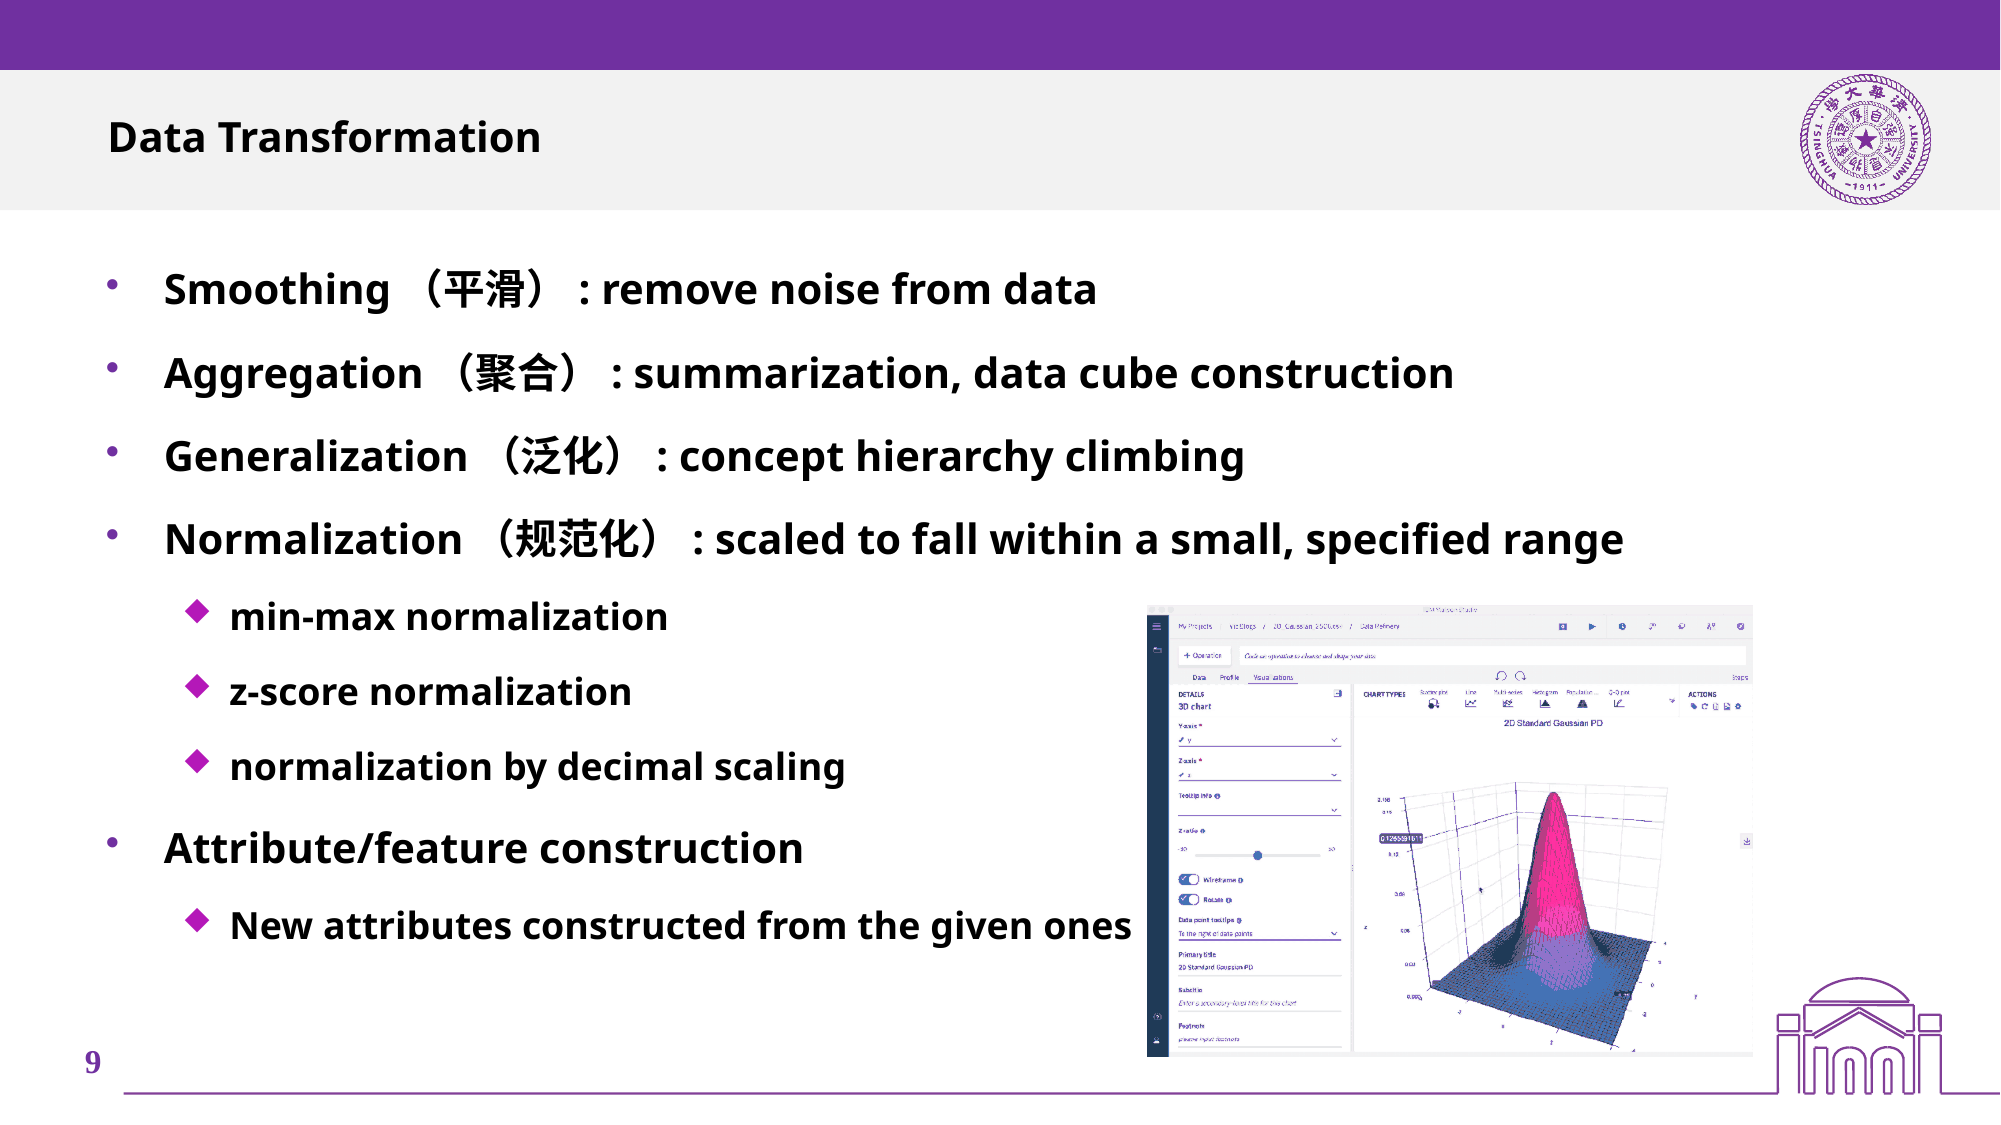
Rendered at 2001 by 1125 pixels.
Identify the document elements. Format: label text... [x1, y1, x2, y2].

picture [1147, 605, 1754, 1058]
picture [1800, 74, 1931, 205]
list Smoothing（平滑）: remove noise from data Aggregation（聚合）: summarization, data cube construction Generalization（泛化）: concept hierarchy climbing Normalization（规范化）: scaled to fall within a small, specified range min-max normalization z-score normalization normalization by decimal scaling Attribute/feature construction New attributes constructed from the given ones [92, 230, 1940, 1096]
title Data Transformation [92, 60, 1794, 212]
